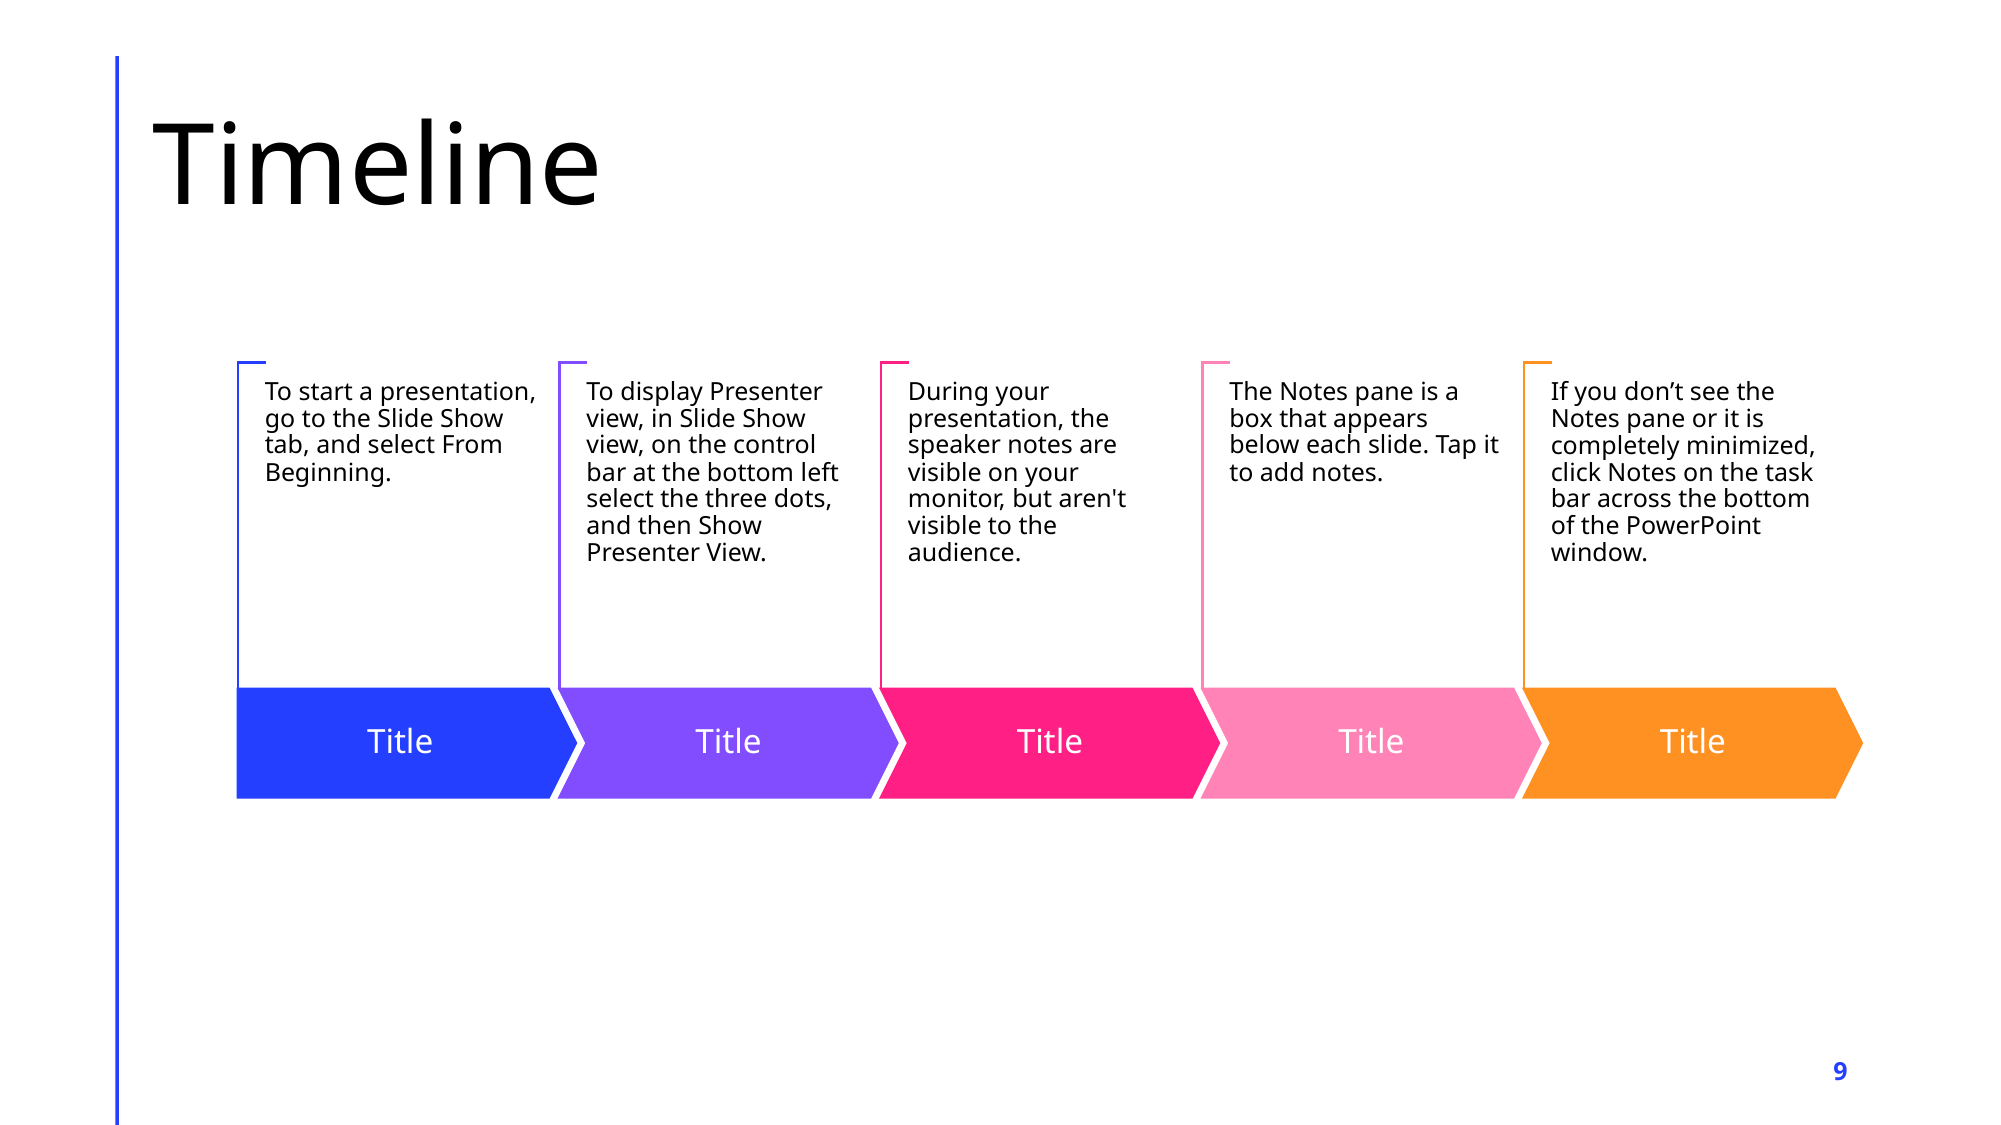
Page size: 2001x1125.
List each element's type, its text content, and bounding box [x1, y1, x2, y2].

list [237, 217, 1863, 943]
title Timeline [137, 59, 1863, 278]
slide_number 9 [1412, 1042, 1863, 1103]
